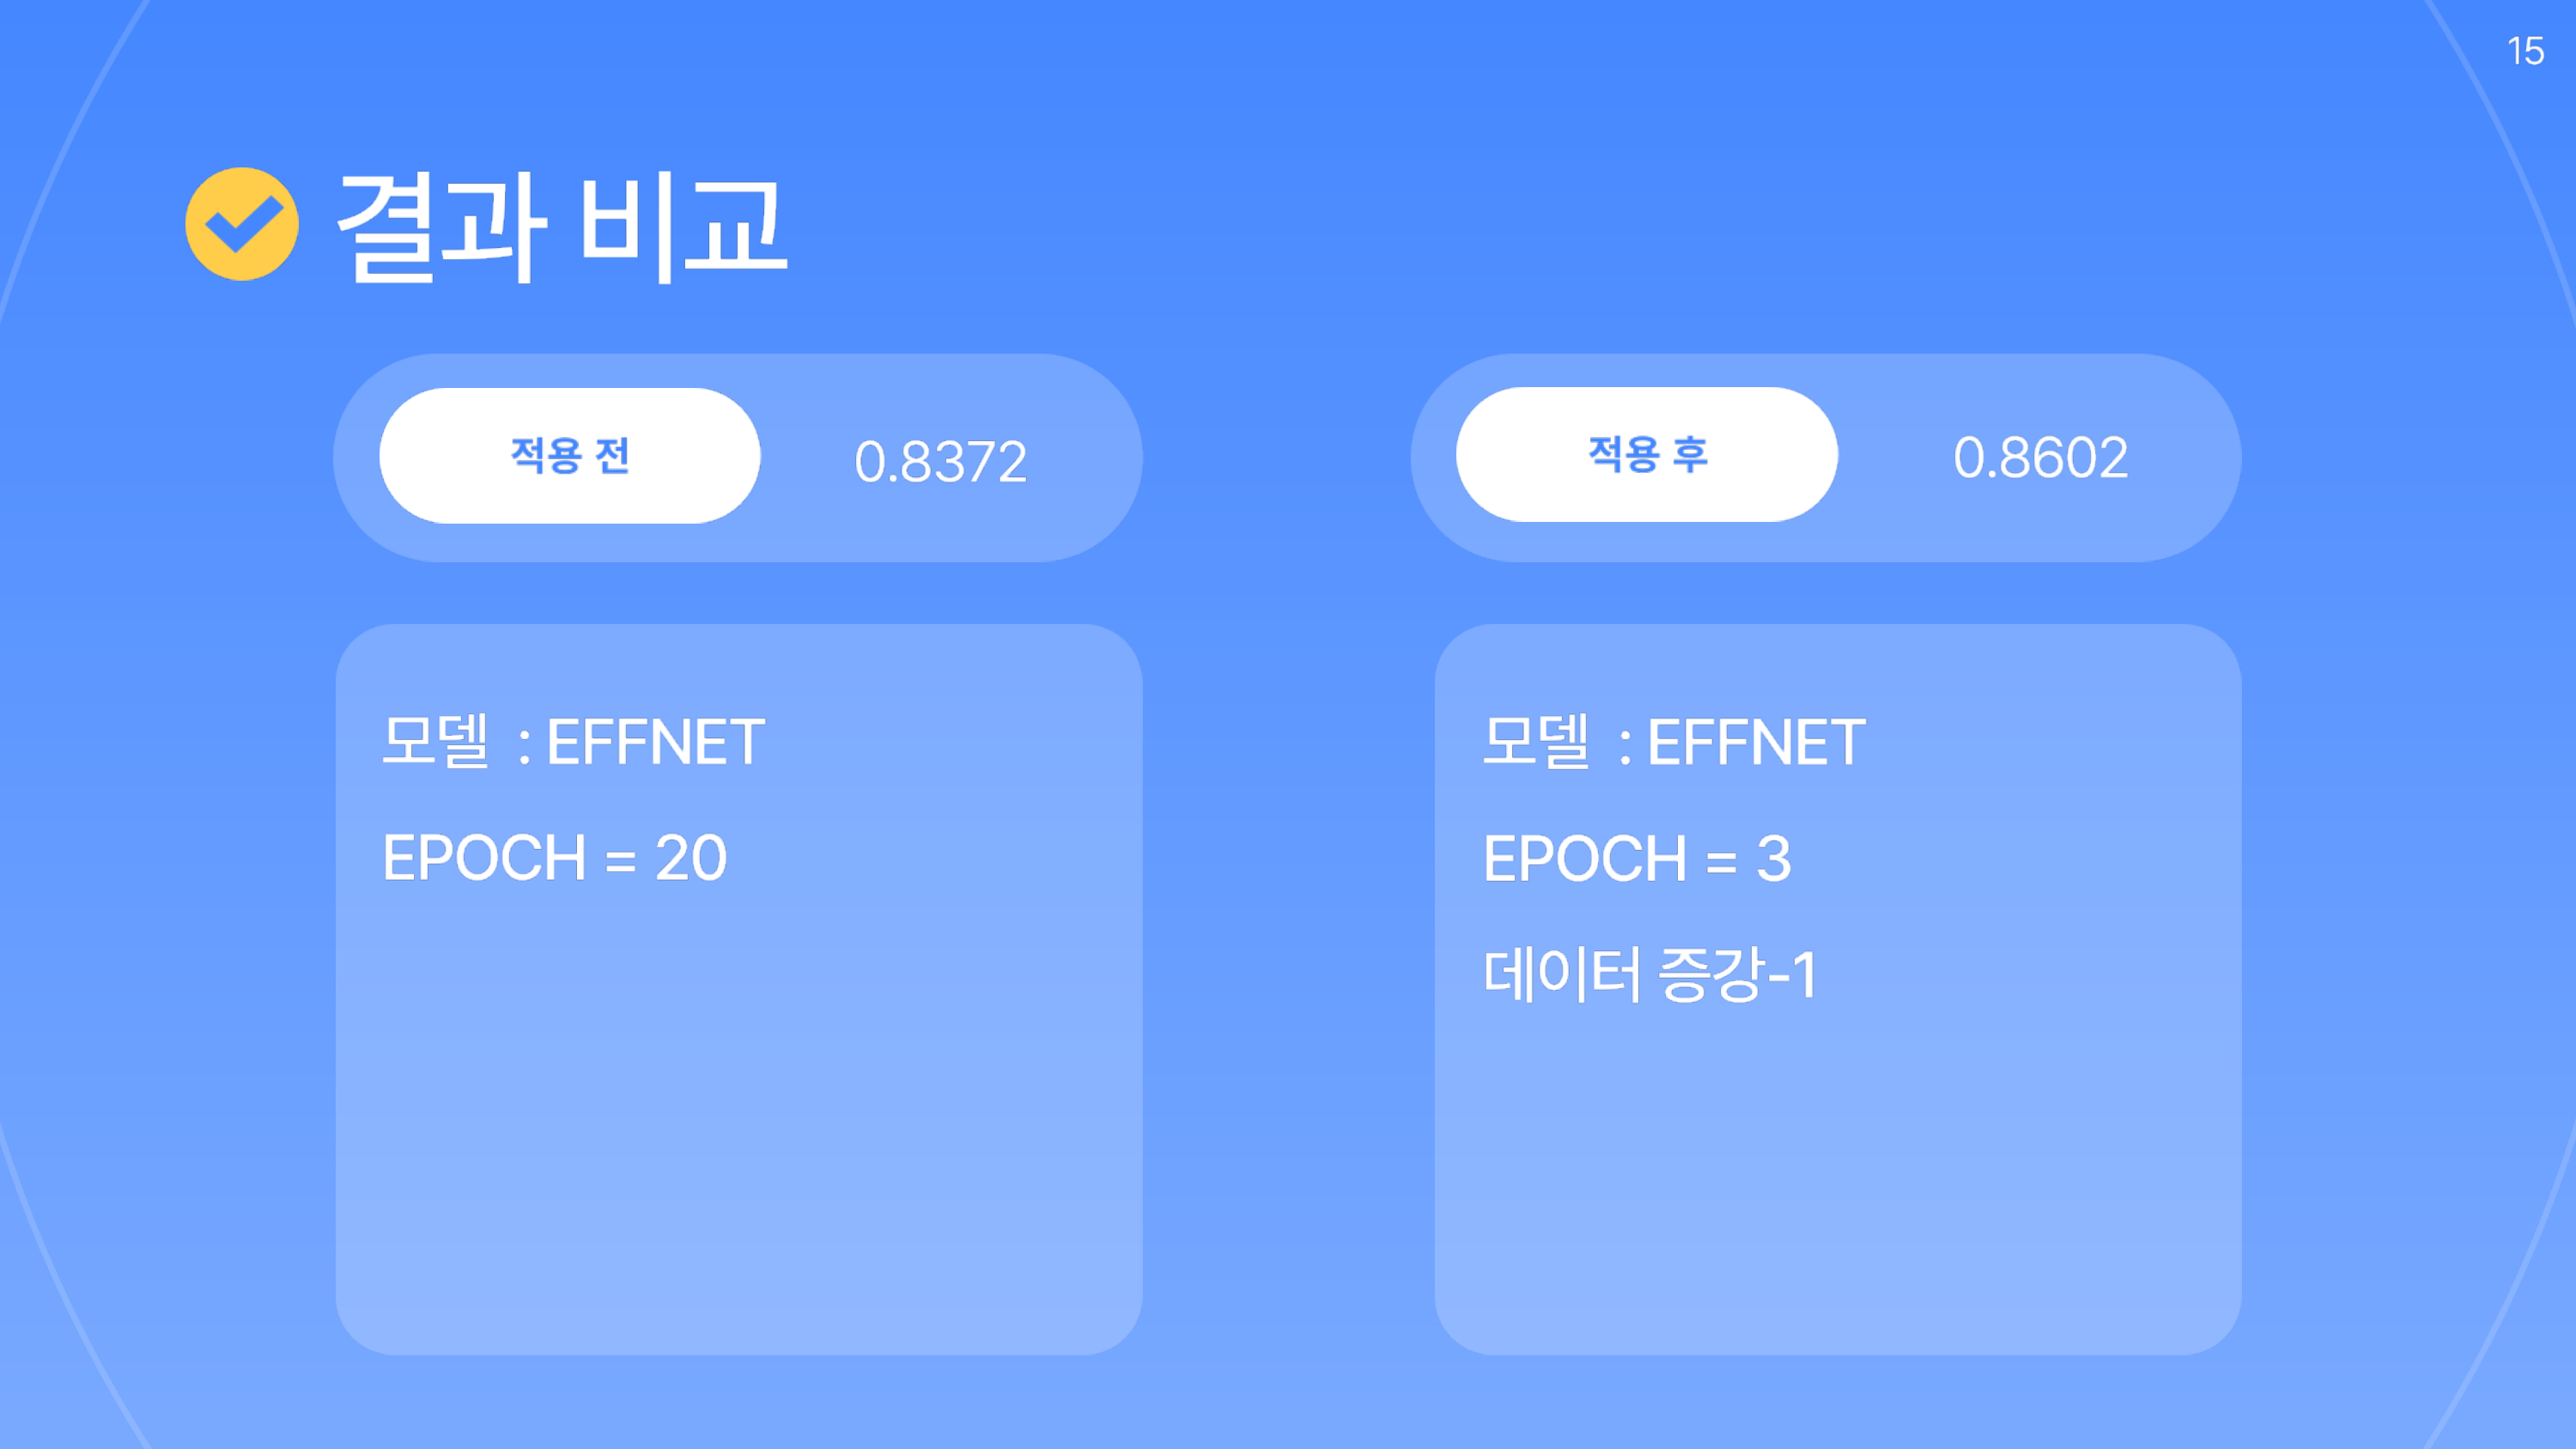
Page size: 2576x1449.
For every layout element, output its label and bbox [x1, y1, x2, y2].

text_box [185, 167, 299, 282]
text_box [336, 623, 1143, 1355]
picture [367, 409, 730, 522]
text_box [1411, 354, 2242, 562]
text_box [1435, 623, 2242, 1355]
text_box [379, 388, 762, 524]
picture [1462, 678, 1926, 1079]
picture [1444, 408, 1811, 520]
text_box [333, 354, 1145, 562]
picture [361, 678, 825, 964]
picture [289, 88, 930, 434]
picture [835, 385, 1081, 555]
picture [1937, 0, 2576, 113]
text_box [0, 0, 2576, 1449]
